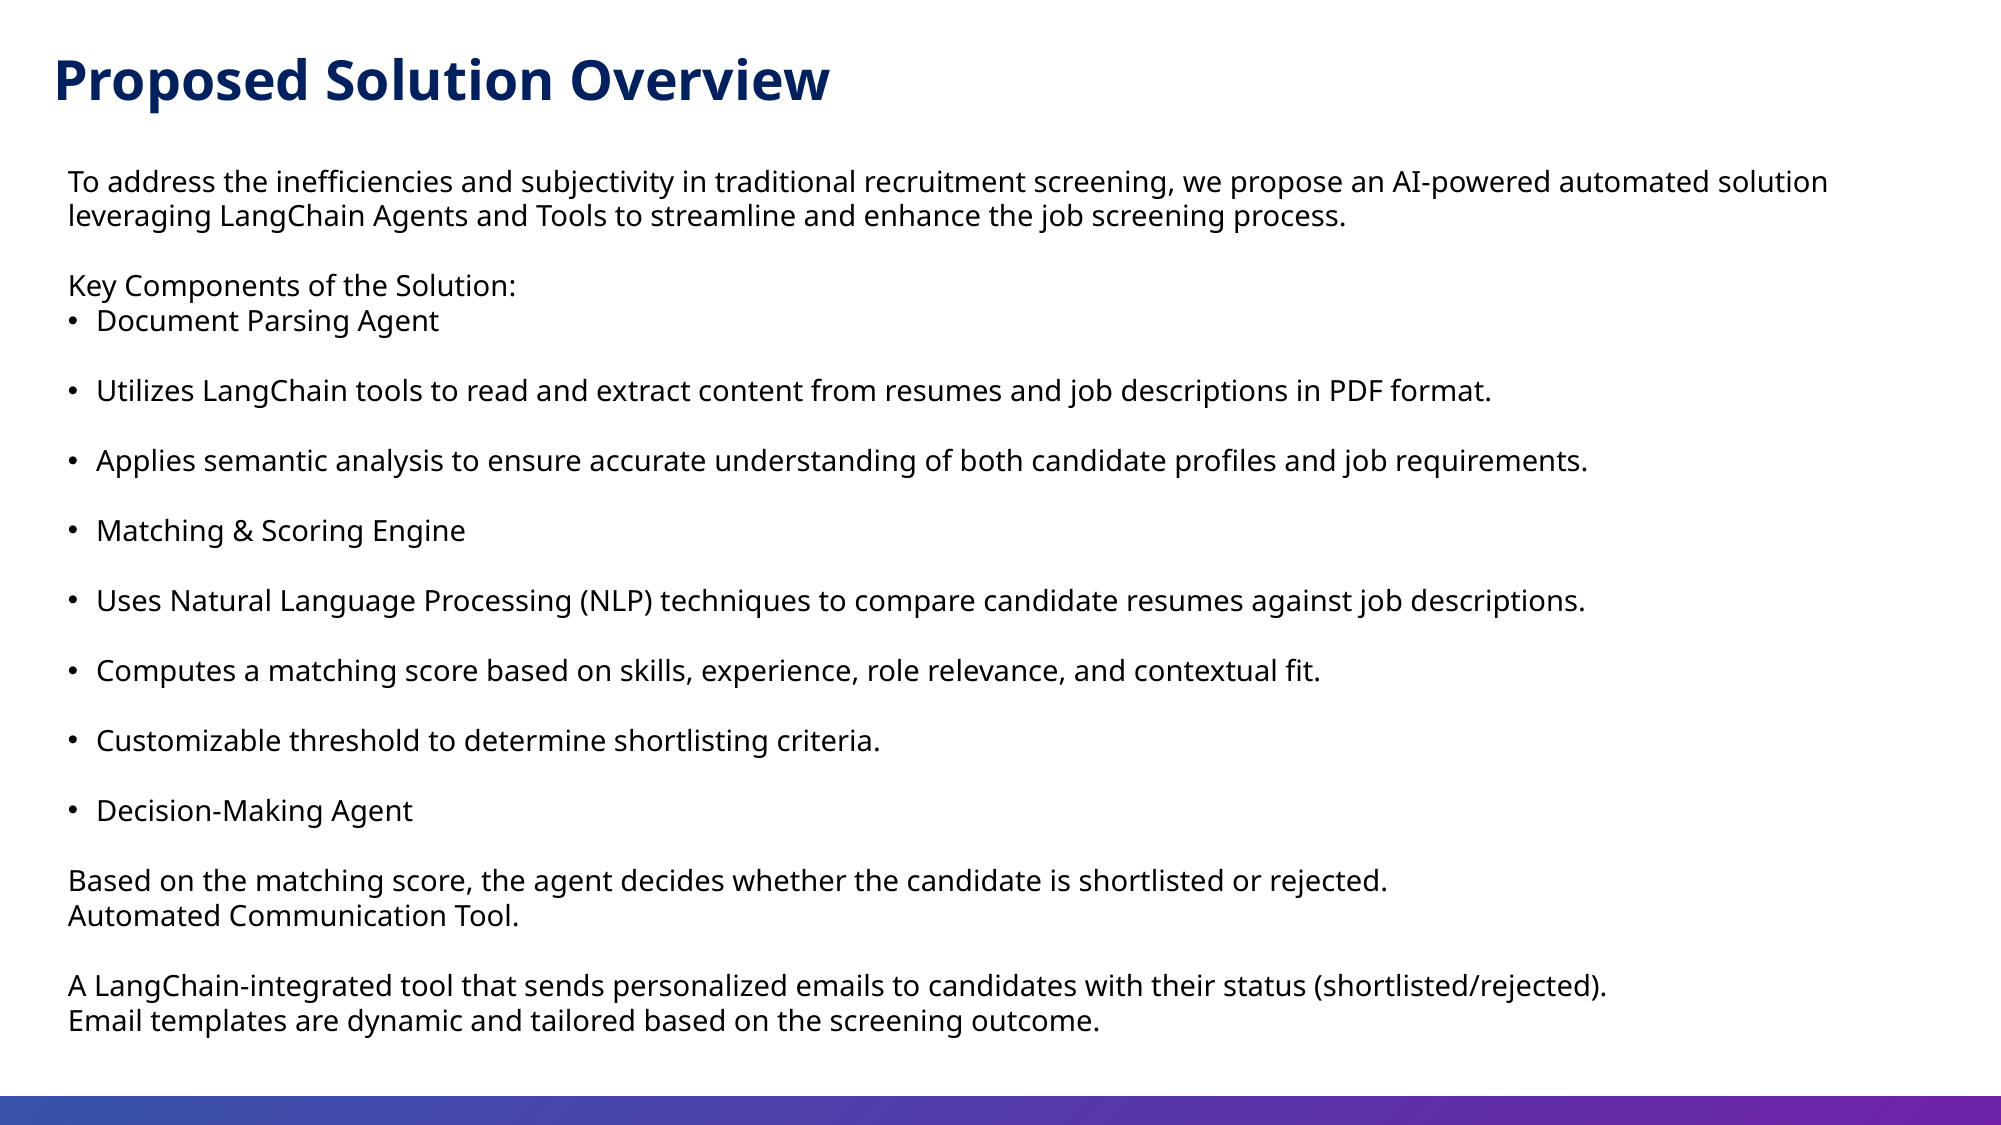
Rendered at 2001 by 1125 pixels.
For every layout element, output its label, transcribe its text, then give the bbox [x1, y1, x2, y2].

text_box [0, 1096, 2000, 1125]
text_box Proposed Solution Overview [53, 57, 1896, 155]
text_box To address the inefficiencies and subjectivity in traditional recruitment screening, we propose an AI-powered automated solution leveraging LangChain Agents and Tools to streamline and enhance the job screening process. Key Components of the Solution: Document Parsing Agent Utilizes LangChain tools to read and extract content from resumes and job descriptions in PDF format. Applies semantic analysis to ensure accurate understanding of both candidate profiles and job requirements. Matching & Scoring Engine Uses Natural Language Processing (NLP) techniques to compare candidate resumes against job descriptions. Computes a matching score based on skills, experience, role relevance, and contextual fit. Customizable threshold to determine shortlisting criteria. Decision-Making Agent Based on the matching score, the agent decides whether the candidate is shortlisted or rejected. Automated Communication Tool. A LangChain-integrated tool that sends personalized emails to candidates with their status (shortlisted/rejected). Email templates are dynamic and tailored based on the screening outcome. [53, 155, 1953, 1060]
